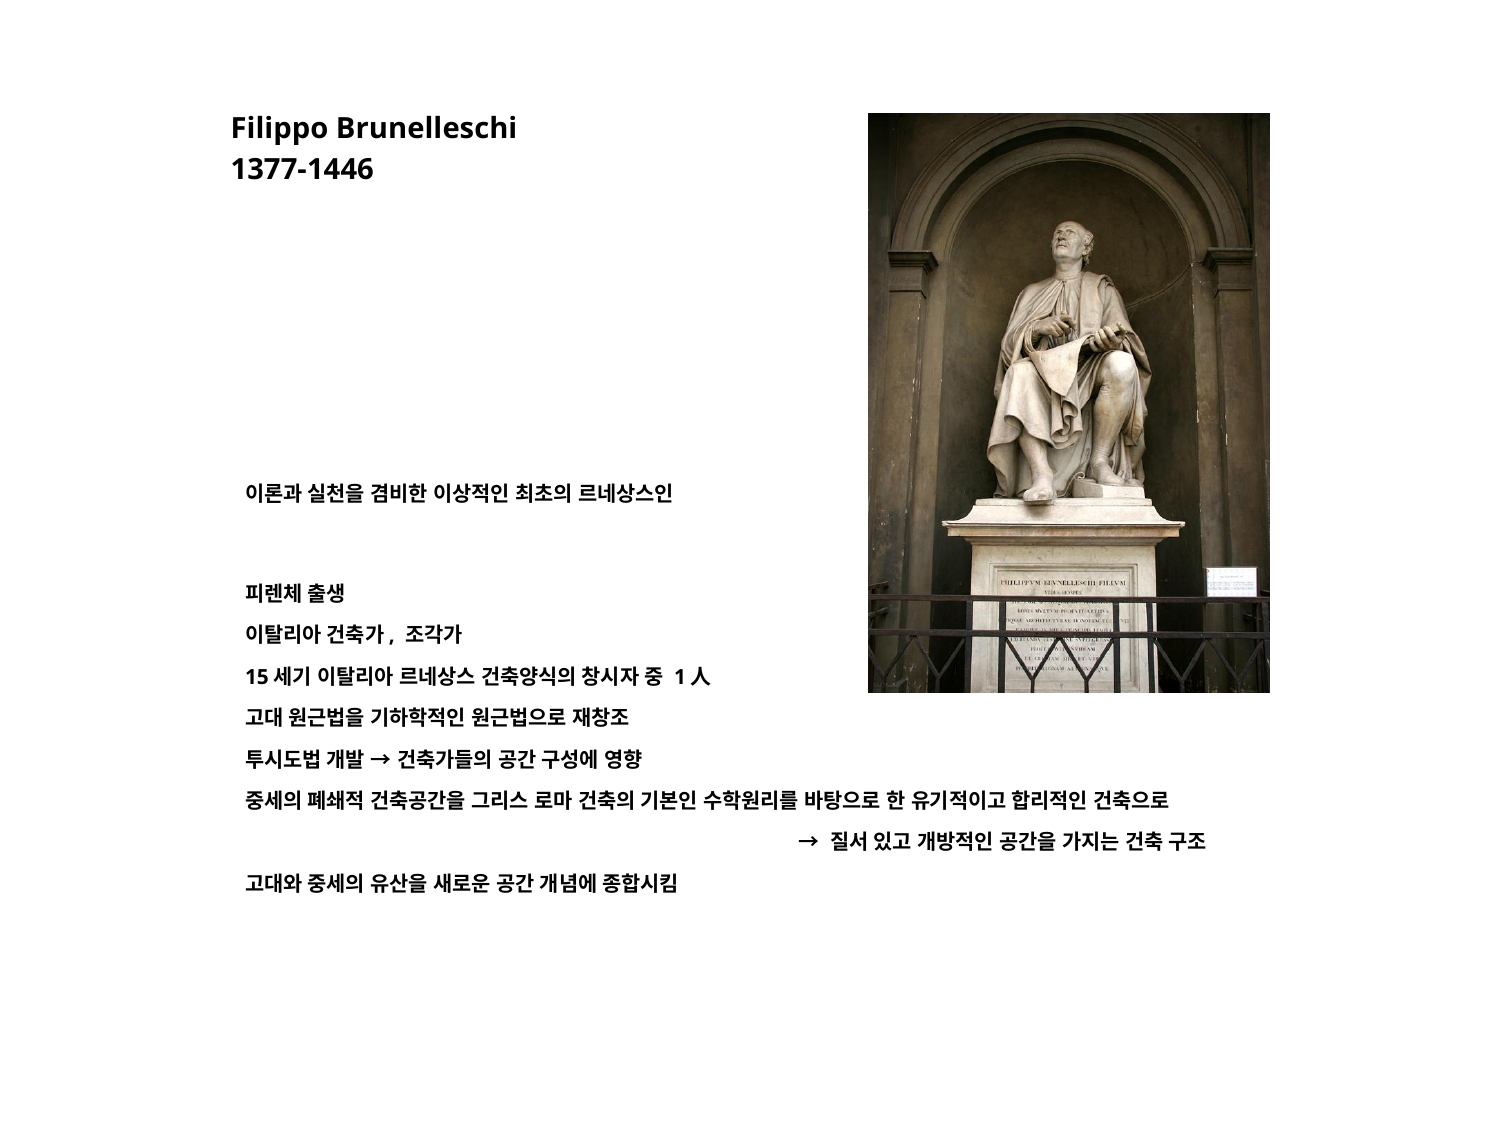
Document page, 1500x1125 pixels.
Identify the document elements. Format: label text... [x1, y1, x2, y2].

text_box Filippo Brunelleschi 1377-1446 [215, 101, 741, 256]
text_box 이론과 실천을 겸비한 이상적인 최초의 르네상스인 피렌체 출생 이탈리아 건축가, 조각가 15세기 이탈리아 르네상스 건축양식의 창시자 중 1人 고대 원근법을 기하학적인 원근법으로 재창조 투시도법 개발 → 건축가들의 공간 구성에 영향 중세의 폐쇄적 건축공간을 그리스 로마 건축의 기본인 수학원리를 바탕으로 한 유기적이고 합리적인 건축으로 → 질서 있고 개방적인 공간을 가지는 건축 구조 고대와 중세의 유산을 새로운 공간 개념에 종합시킴 [230, 444, 1341, 1024]
picture [867, 113, 1270, 693]
